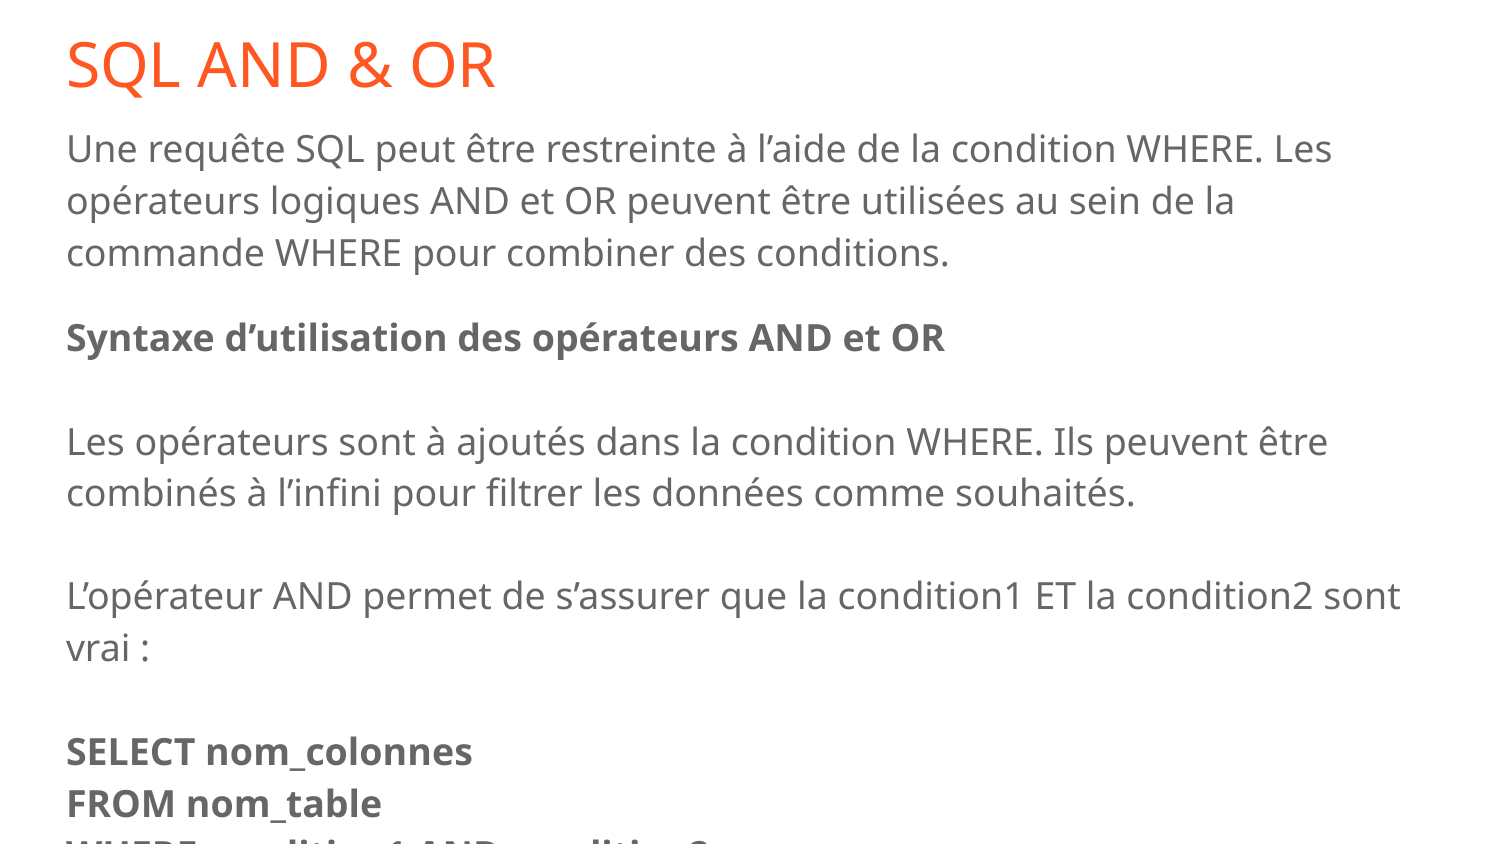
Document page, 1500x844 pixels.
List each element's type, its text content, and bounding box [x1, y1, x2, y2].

list Une requête SQL peut être restreinte à l’aide de la condition WHERE. Les opérateurs logiques AND et OR peuvent être utilisées au sein de la commande WHERE pour combiner des conditions. Syntaxe d’utilisation des opérateurs AND et OR Les opérateurs sont à ajoutés dans la condition WHERE. Ils peuvent être combinés à l’infini pour filtrer les données comme souhaités. L’opérateur AND permet de s’assurer que la condition1 ET la condition2 sont vrai : SELECT nom_colonnes FROM nom_table WHERE condition1 AND condition2 [51, 103, 1449, 750]
title SQL AND & OR [51, 9, 1449, 103]
